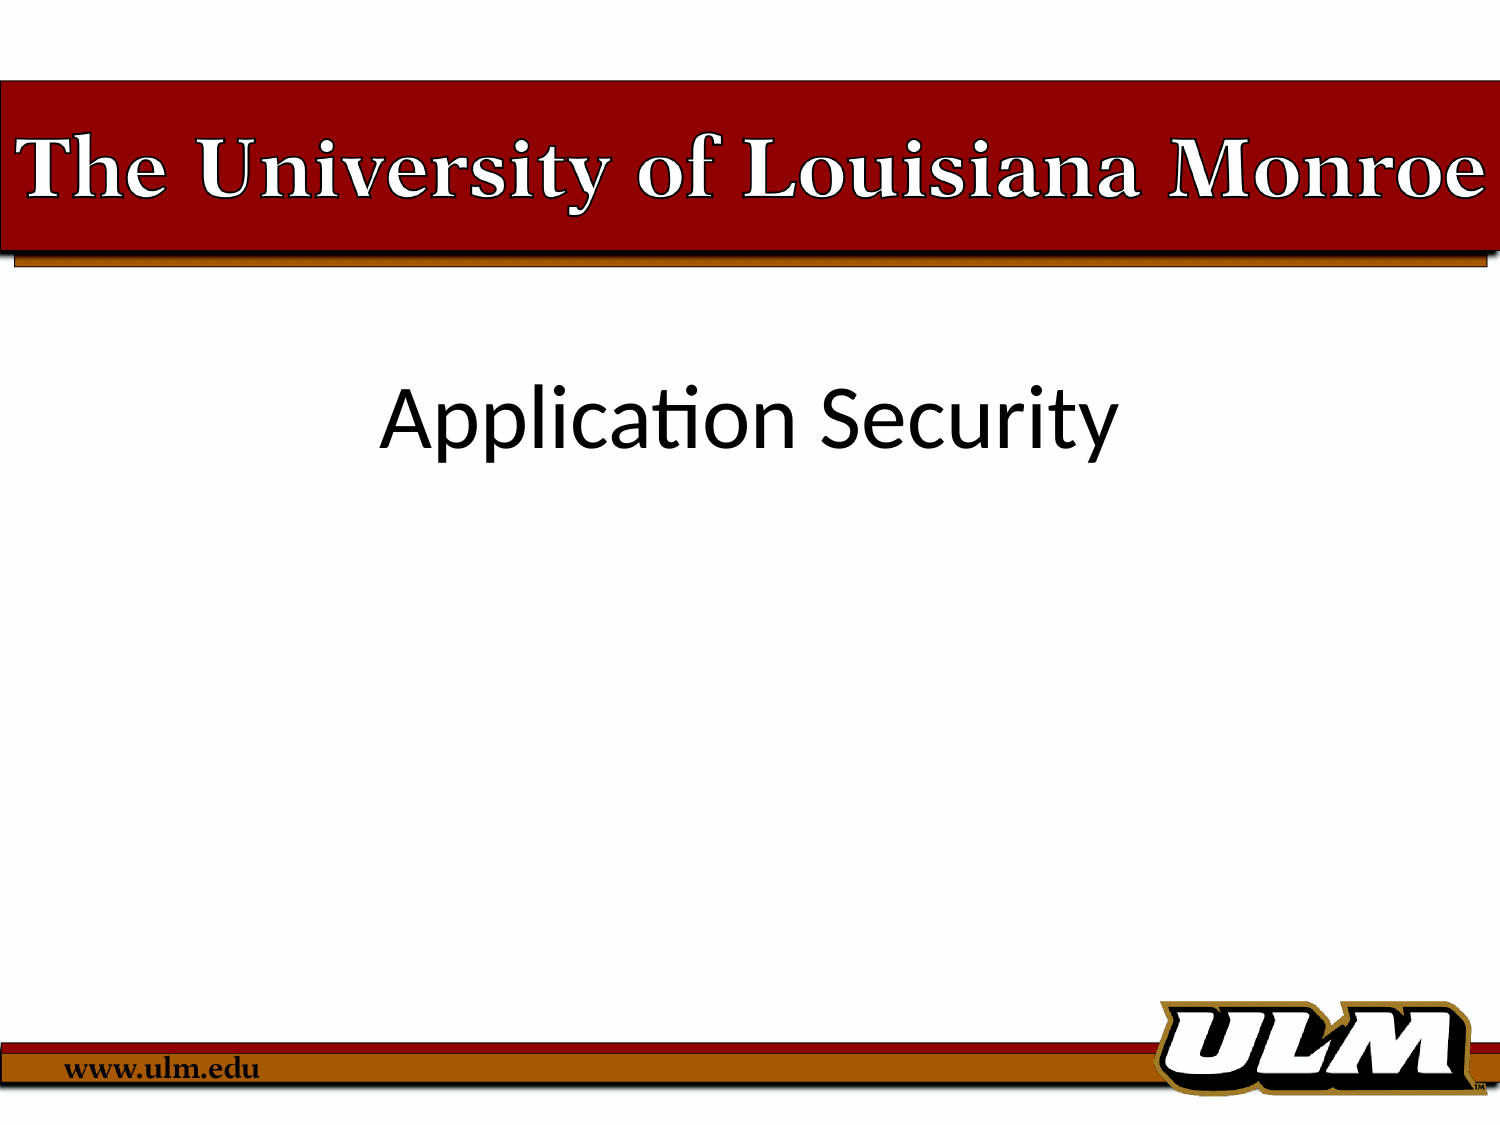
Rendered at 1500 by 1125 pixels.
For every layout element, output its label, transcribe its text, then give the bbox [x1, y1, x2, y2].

picture [0, 0, 1500, 1125]
title Application Security [112, 349, 1388, 591]
